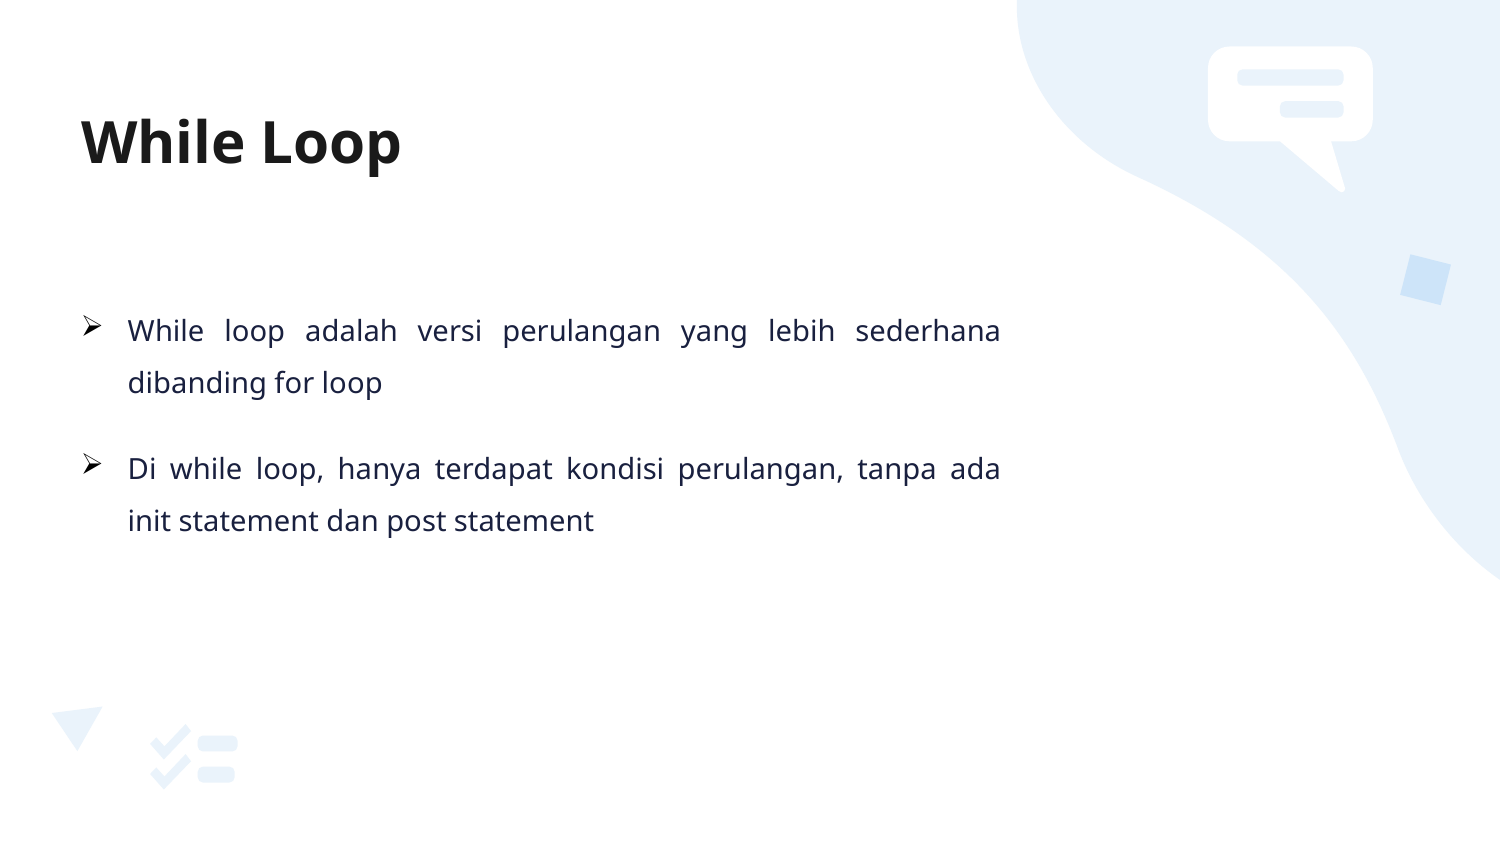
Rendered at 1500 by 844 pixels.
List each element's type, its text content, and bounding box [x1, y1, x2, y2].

text_box [66, 249, 1500, 325]
text_box While loop adalah versi perulangan yang lebih sederhana dibanding for loop Di while loop, hanya terdapat kondisi perulangan, tanpa ada init statement dan post statement [66, 286, 1017, 545]
title While Loop [66, 79, 1030, 249]
